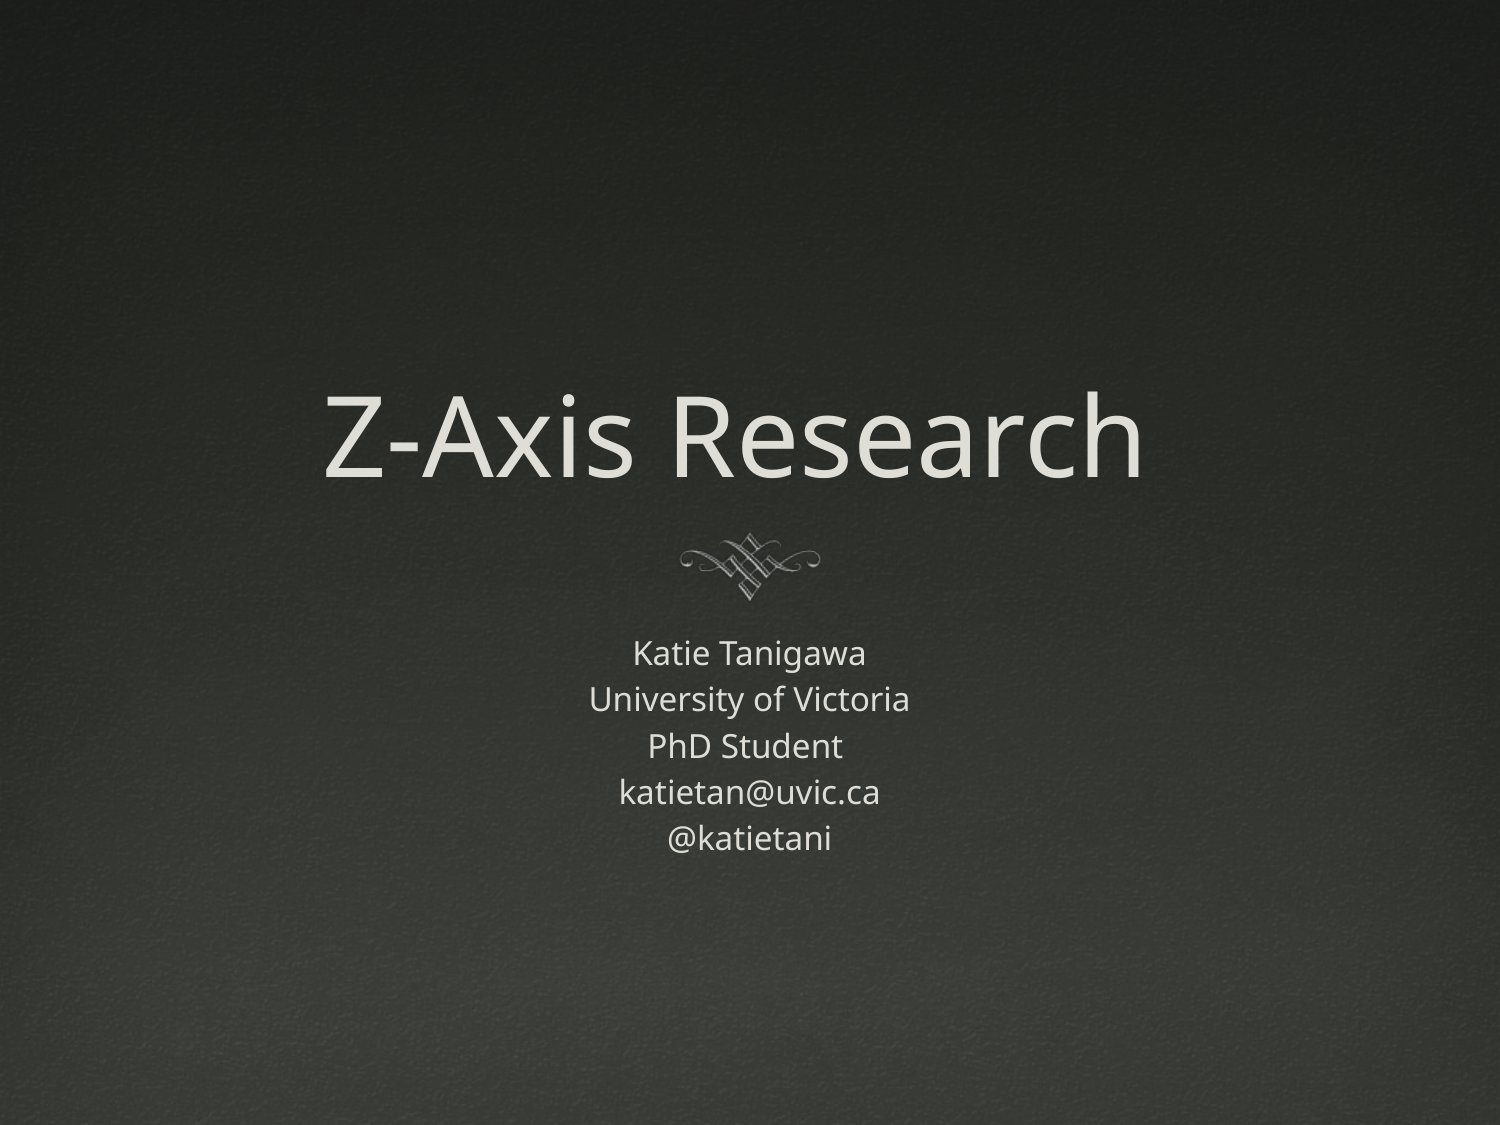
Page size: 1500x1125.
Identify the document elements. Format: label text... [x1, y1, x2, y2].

subtitle Katie Tanigawa University of Victoria PhD Student katietan@uvic.ca @katietani [112, 624, 1388, 913]
picture [657, 508, 843, 624]
title Z-Axis Research [112, 266, 1388, 508]
